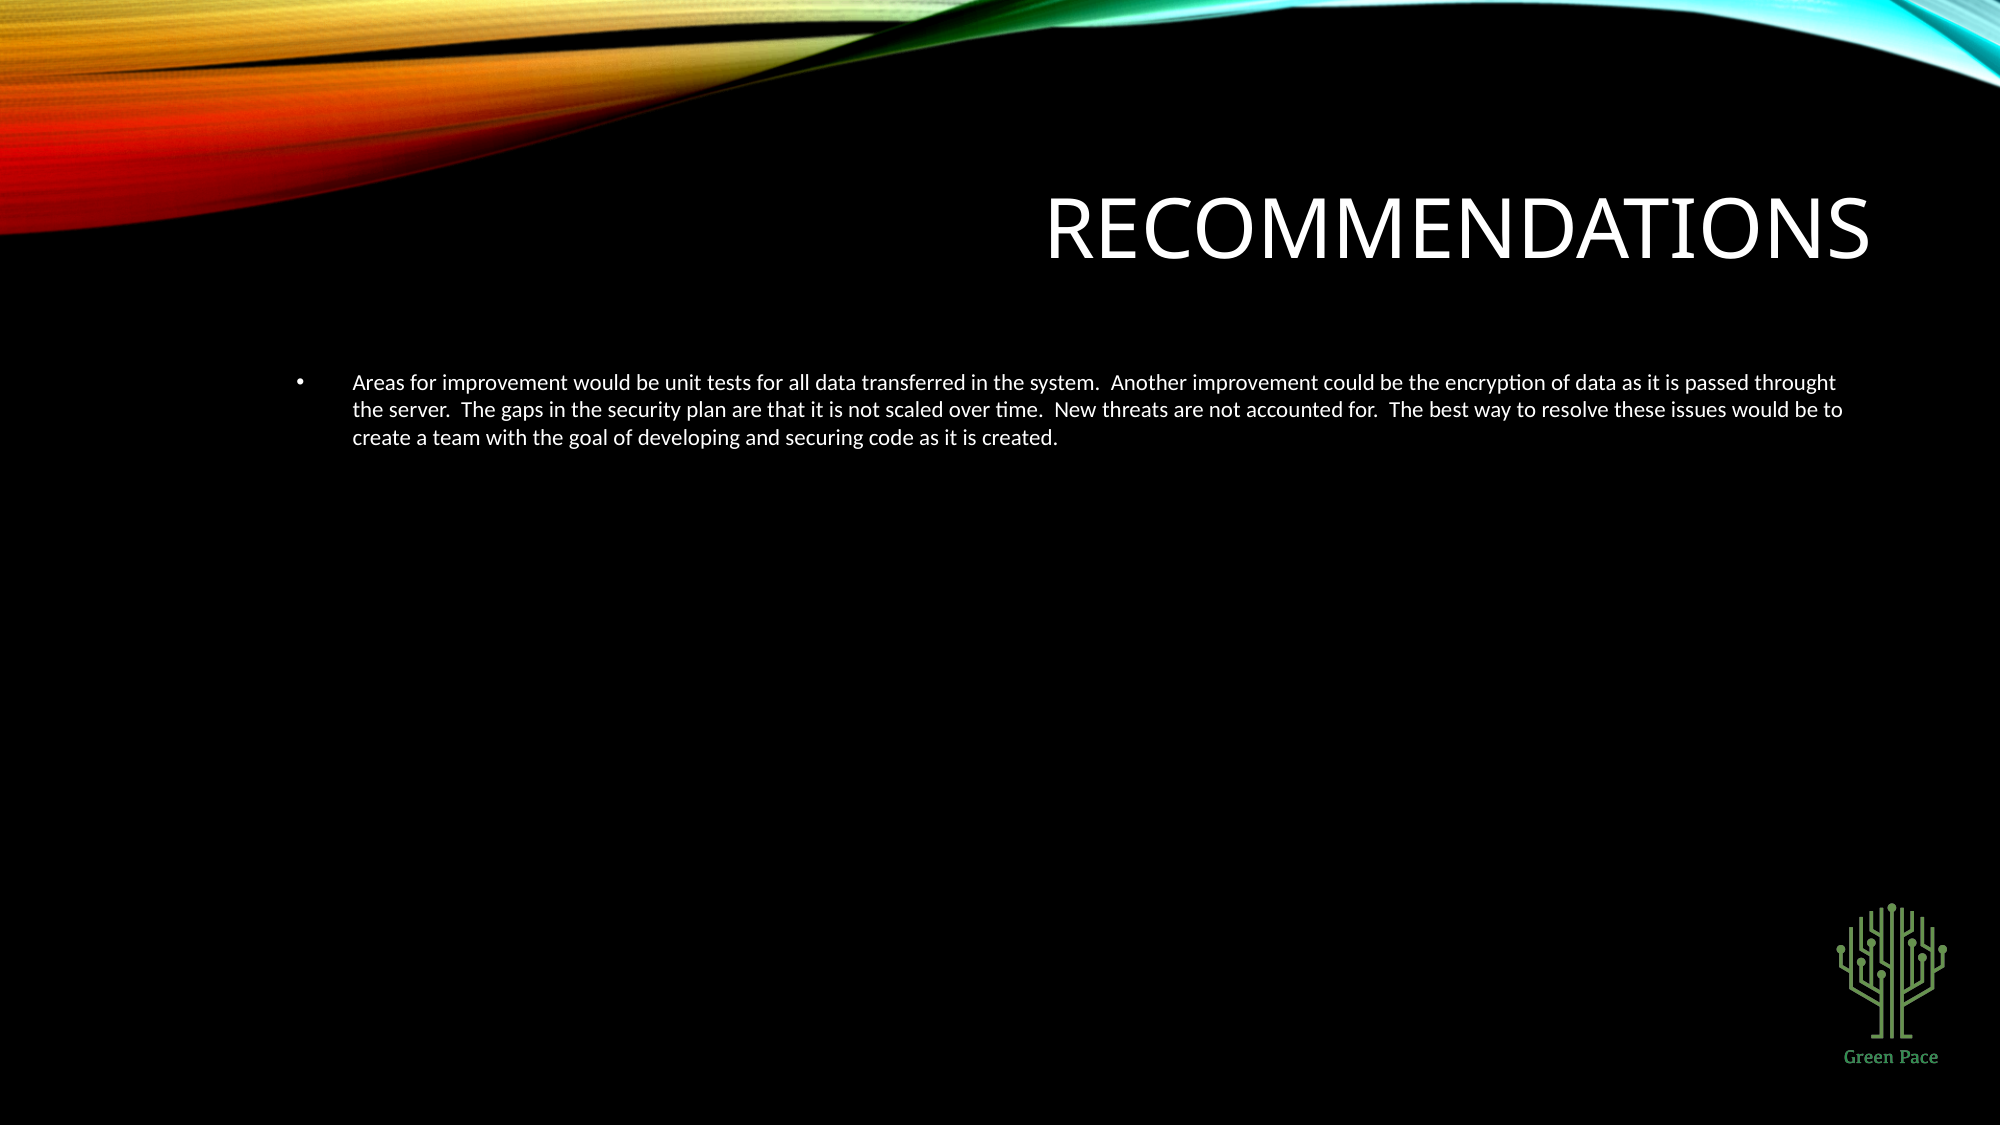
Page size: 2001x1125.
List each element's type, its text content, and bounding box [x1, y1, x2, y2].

picture [1817, 892, 1964, 1082]
list Areas for improvement would be unit tests for all data transferred in the system. Another improvement could be the encryption of data as it is passed throught the server. The gaps in the security plan are that it is not scaled over time. New threats are not accounted for. The best way to resolve these issues would be to create a team with the goal of developing and securing code as it is created. [112, 360, 1888, 1021]
title RECOMMENDATIONS [474, 125, 1888, 338]
picture [0, 0, 2000, 237]
